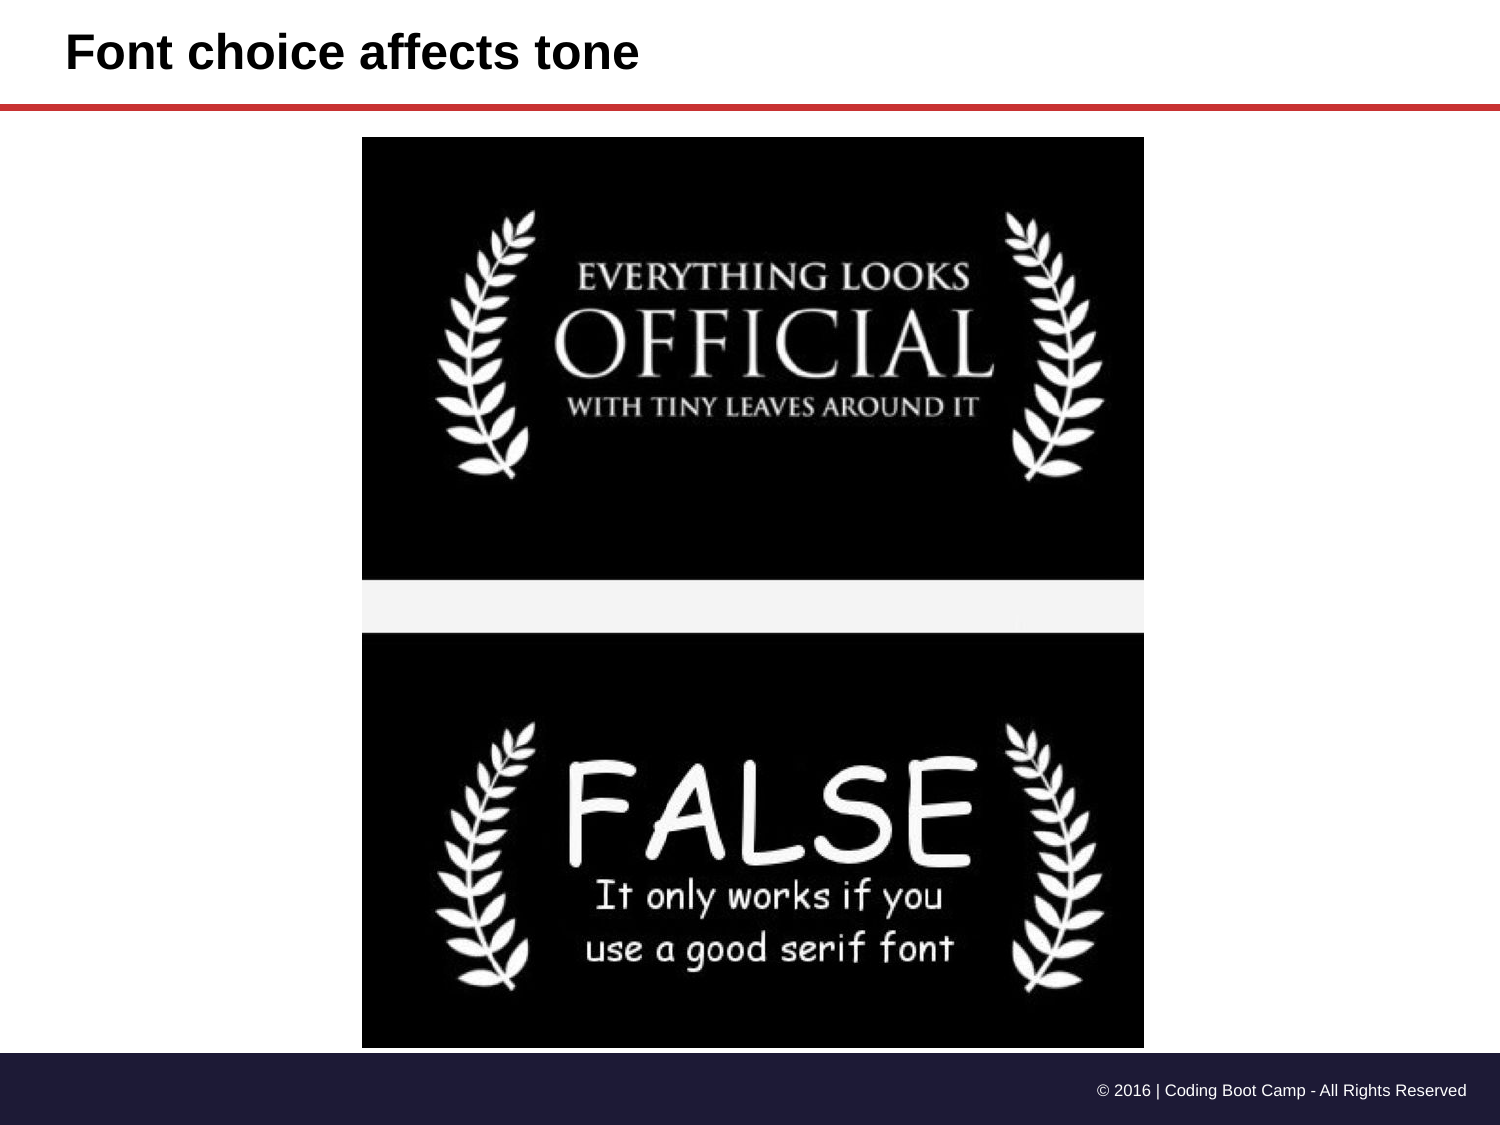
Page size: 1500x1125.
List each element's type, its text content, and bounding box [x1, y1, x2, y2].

picture [362, 137, 1144, 1048]
title Font choice affects tone [50, 0, 948, 108]
